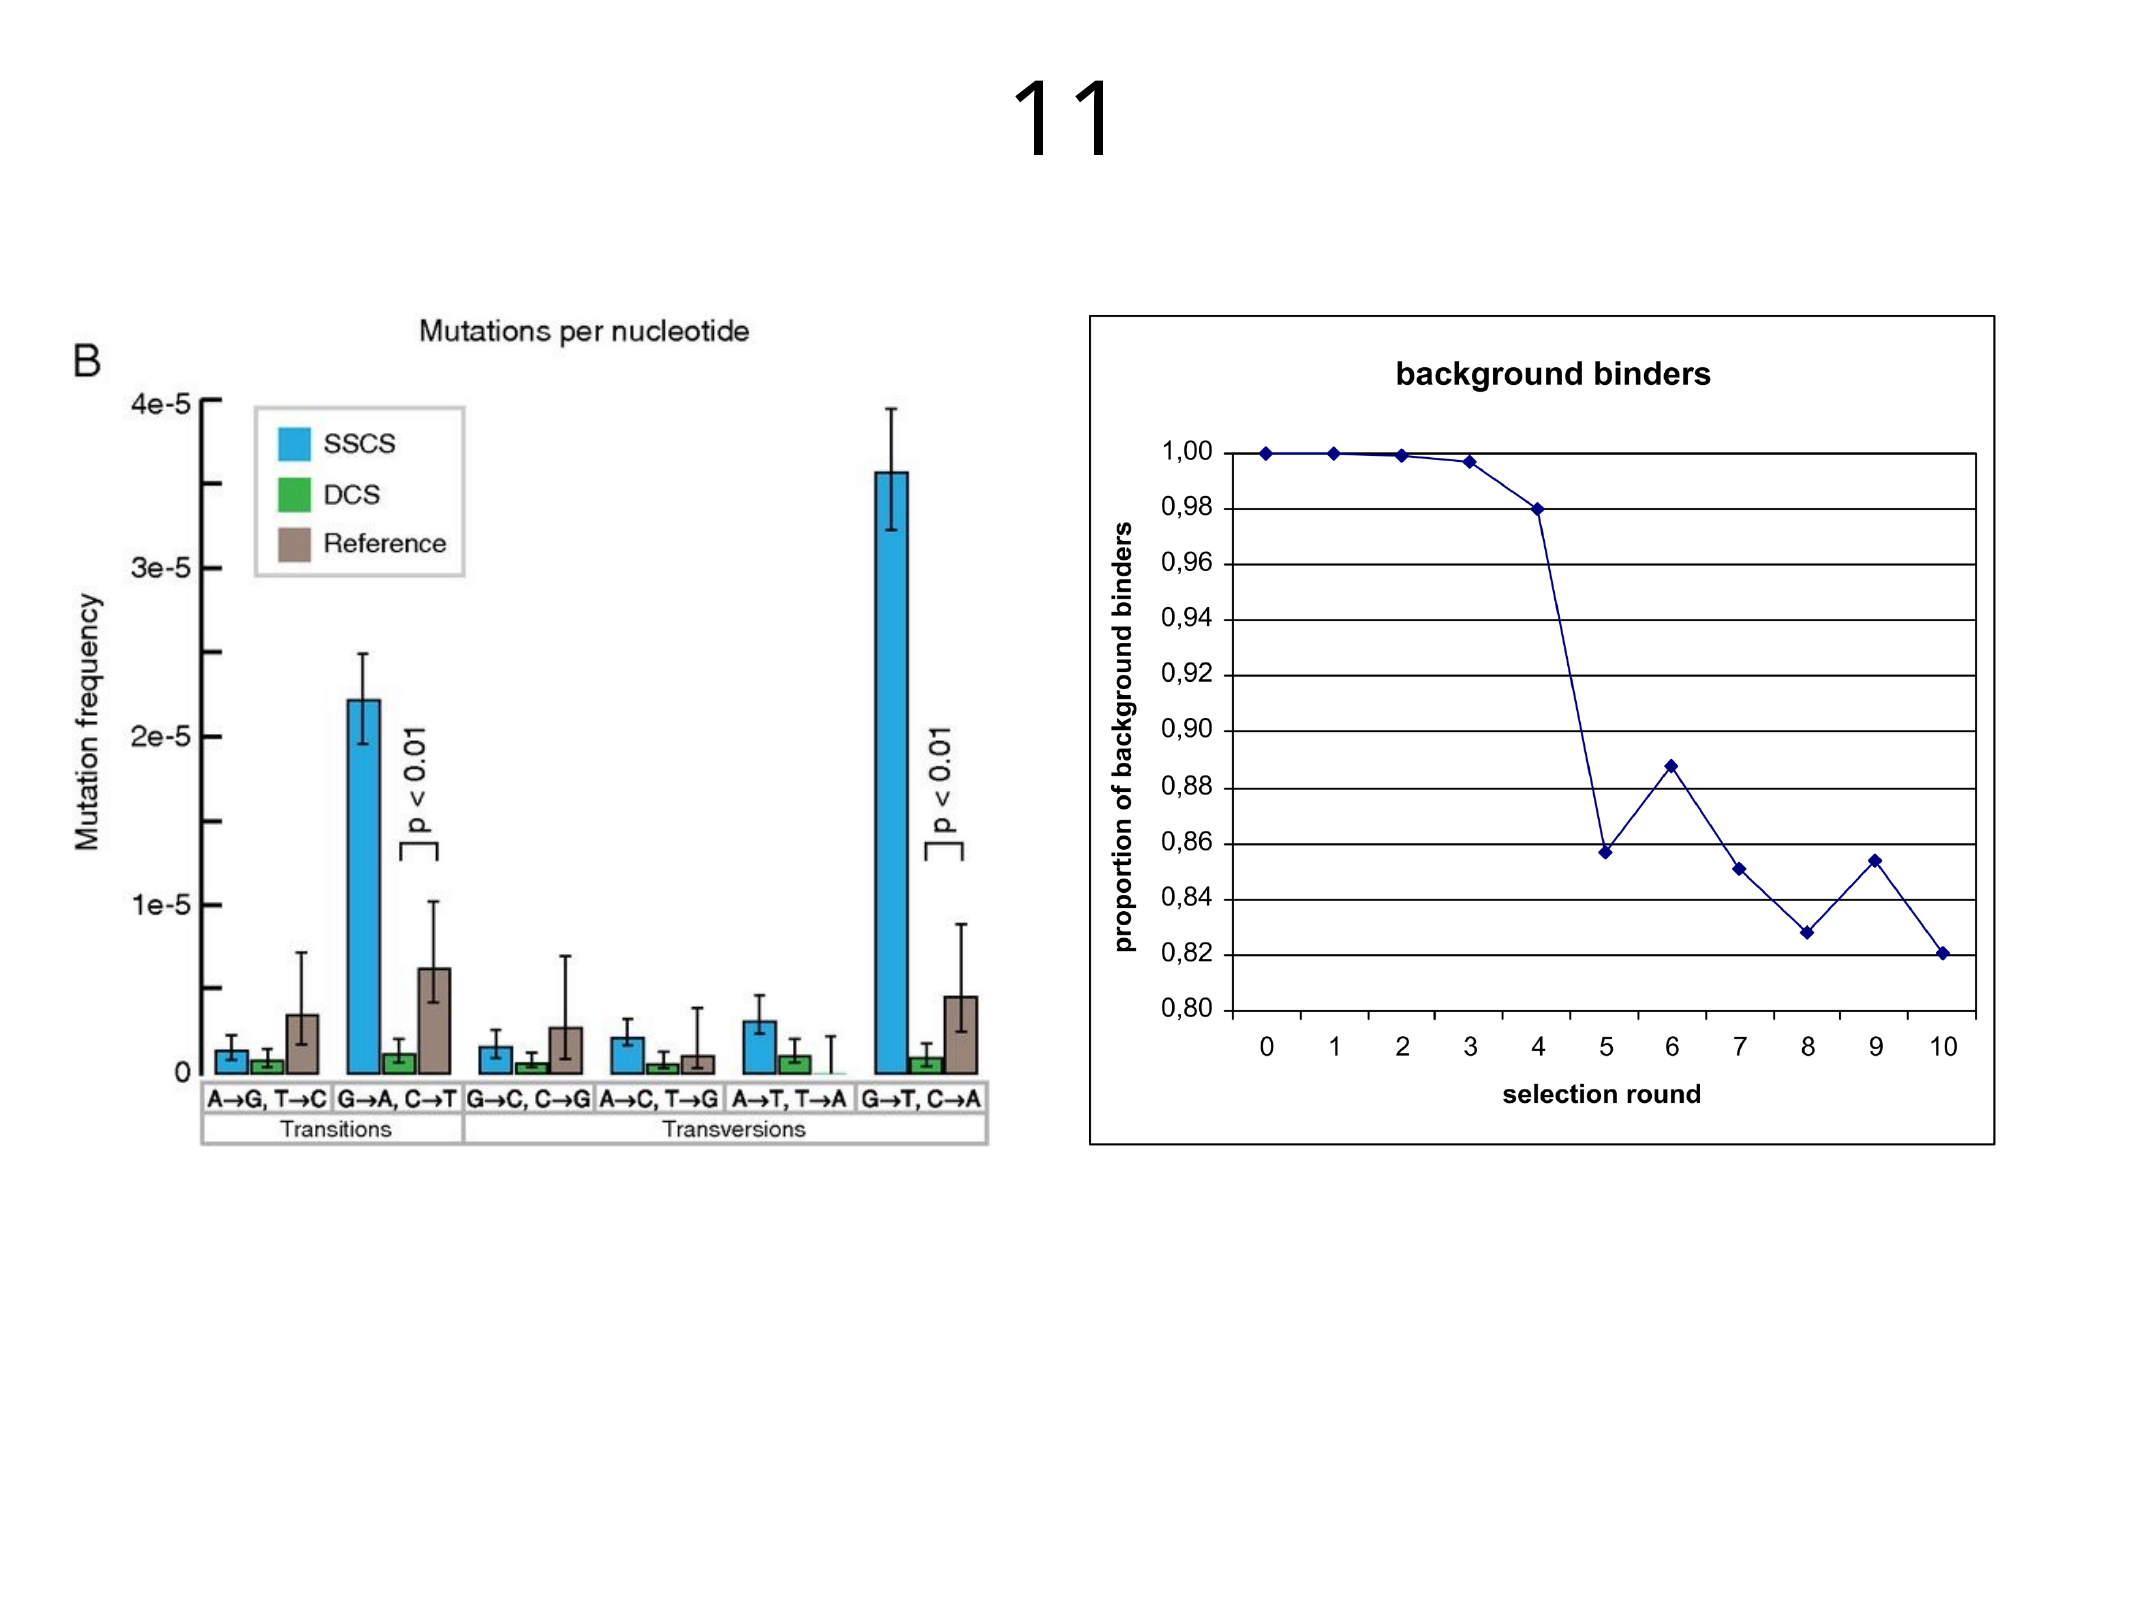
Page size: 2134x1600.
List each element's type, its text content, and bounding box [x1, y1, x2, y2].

picture [1080, 306, 2003, 1154]
text_box 11 [998, 42, 1135, 185]
picture [71, 313, 993, 1147]
